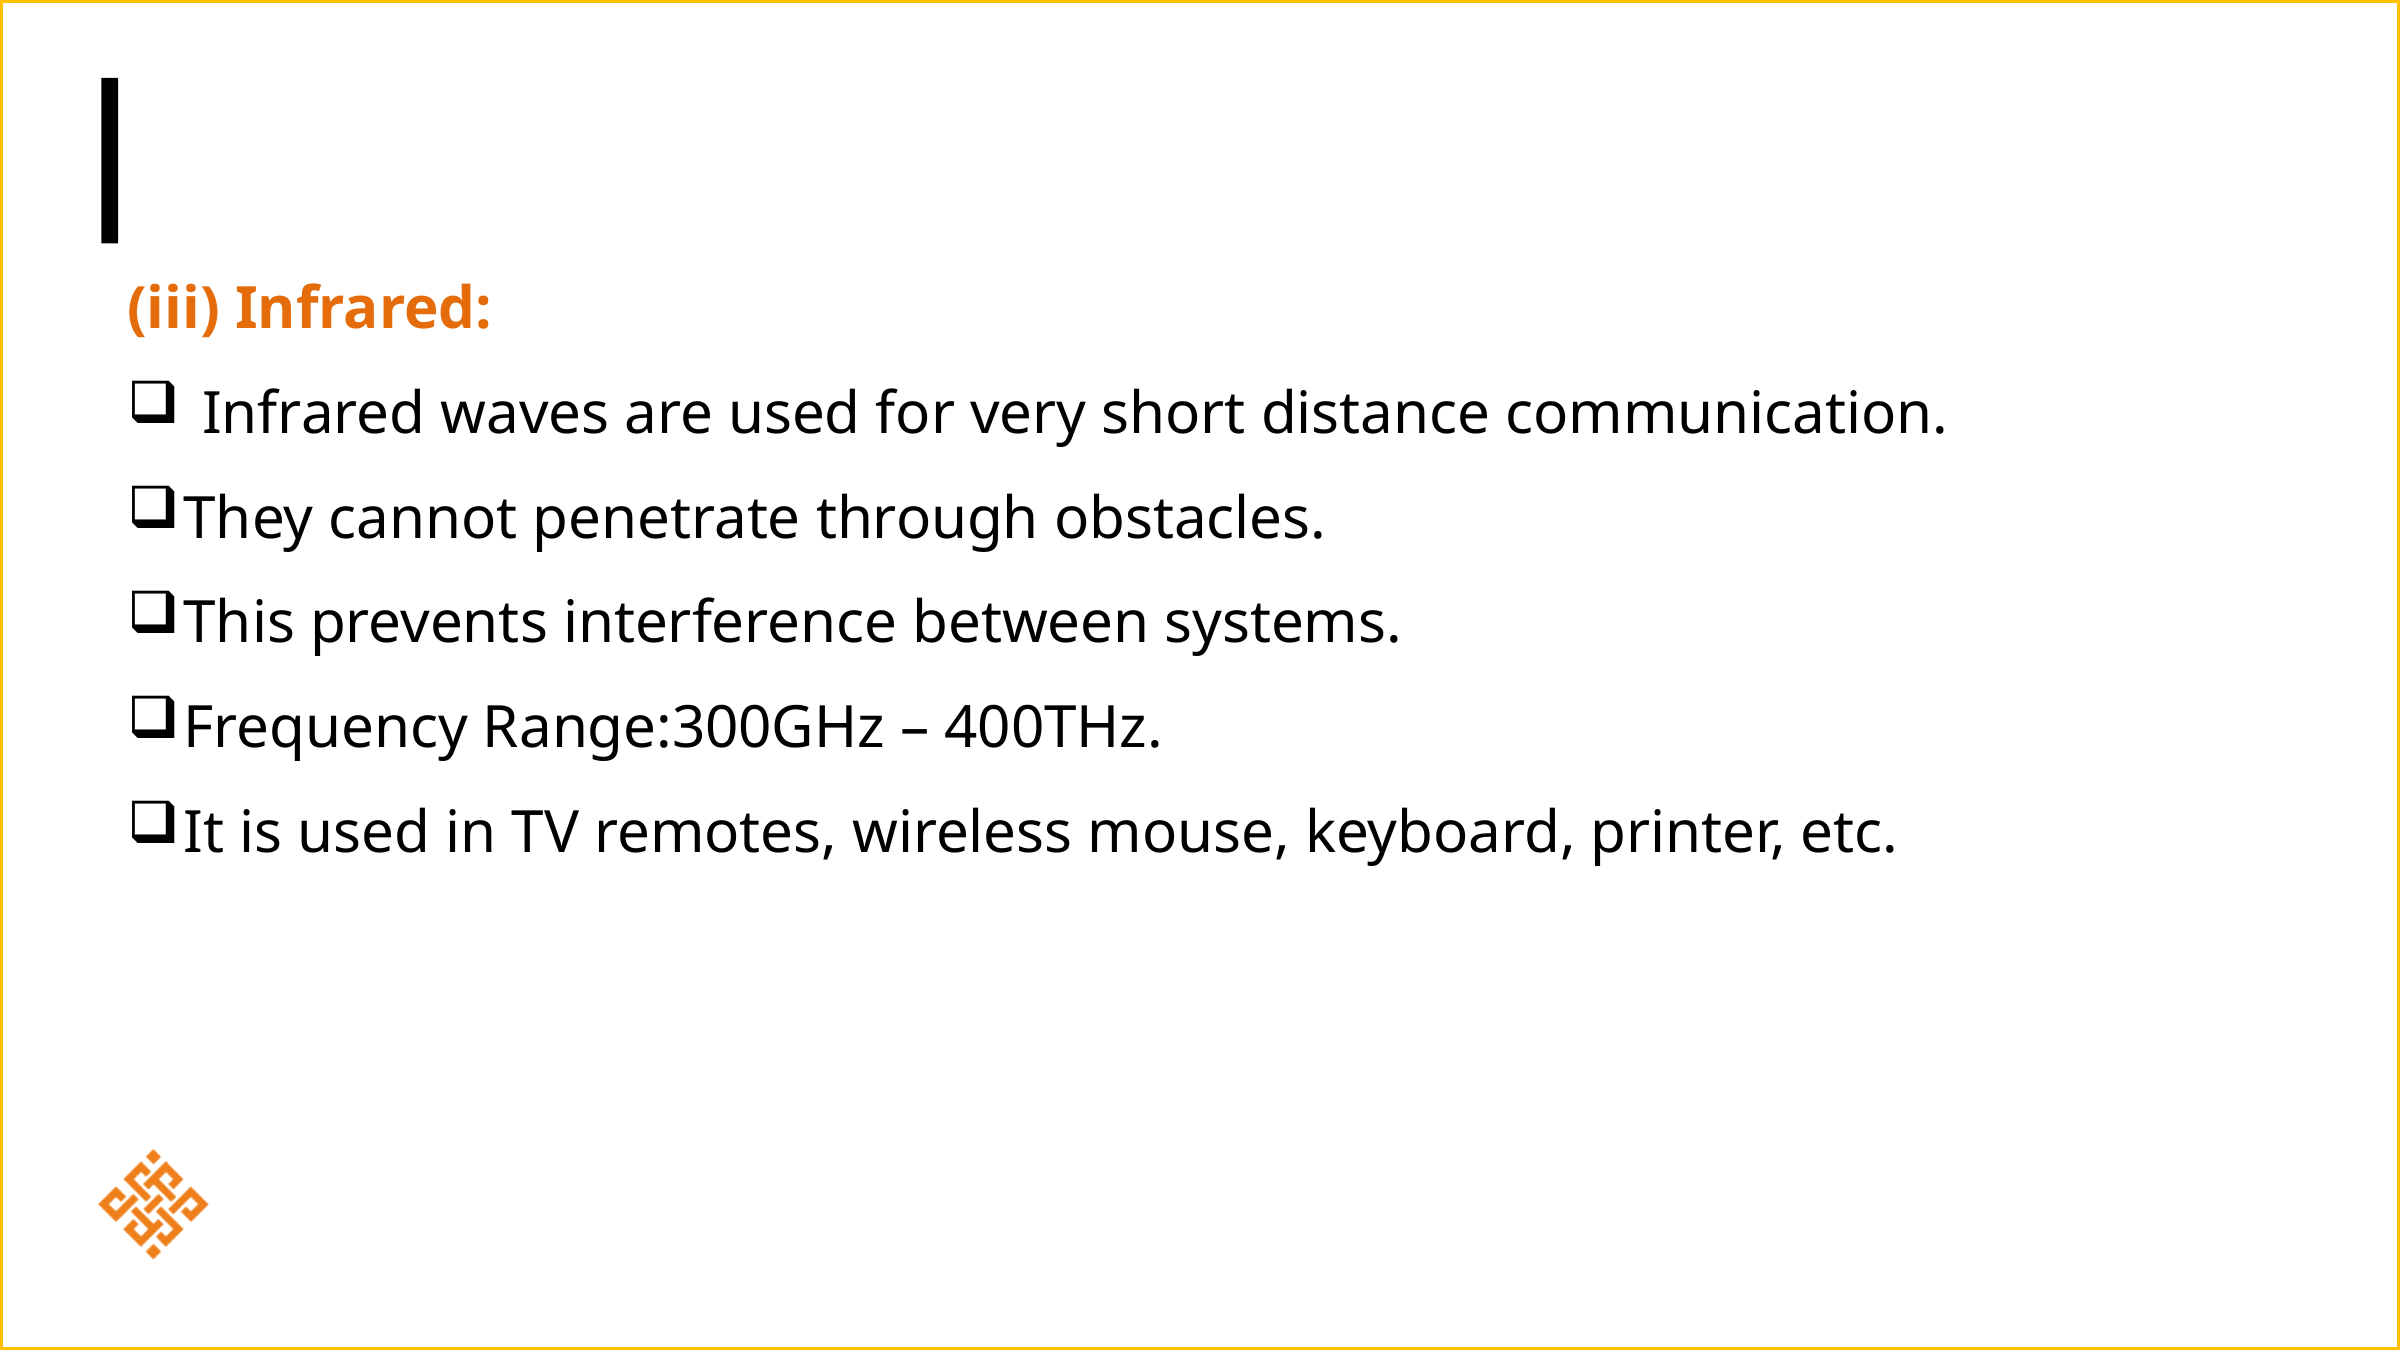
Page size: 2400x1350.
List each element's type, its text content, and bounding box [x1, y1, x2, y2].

text_box (iii) Infrared: Infrared waves are used for very short distance communication. They cannot penetrate through obstacles. This prevents interference between systems. Frequency Range:300GHz – 400THz. It is used in TV remotes, wireless mouse, keyboard, printer, etc. [112, 262, 2188, 872]
picture [75, 1058, 235, 1350]
